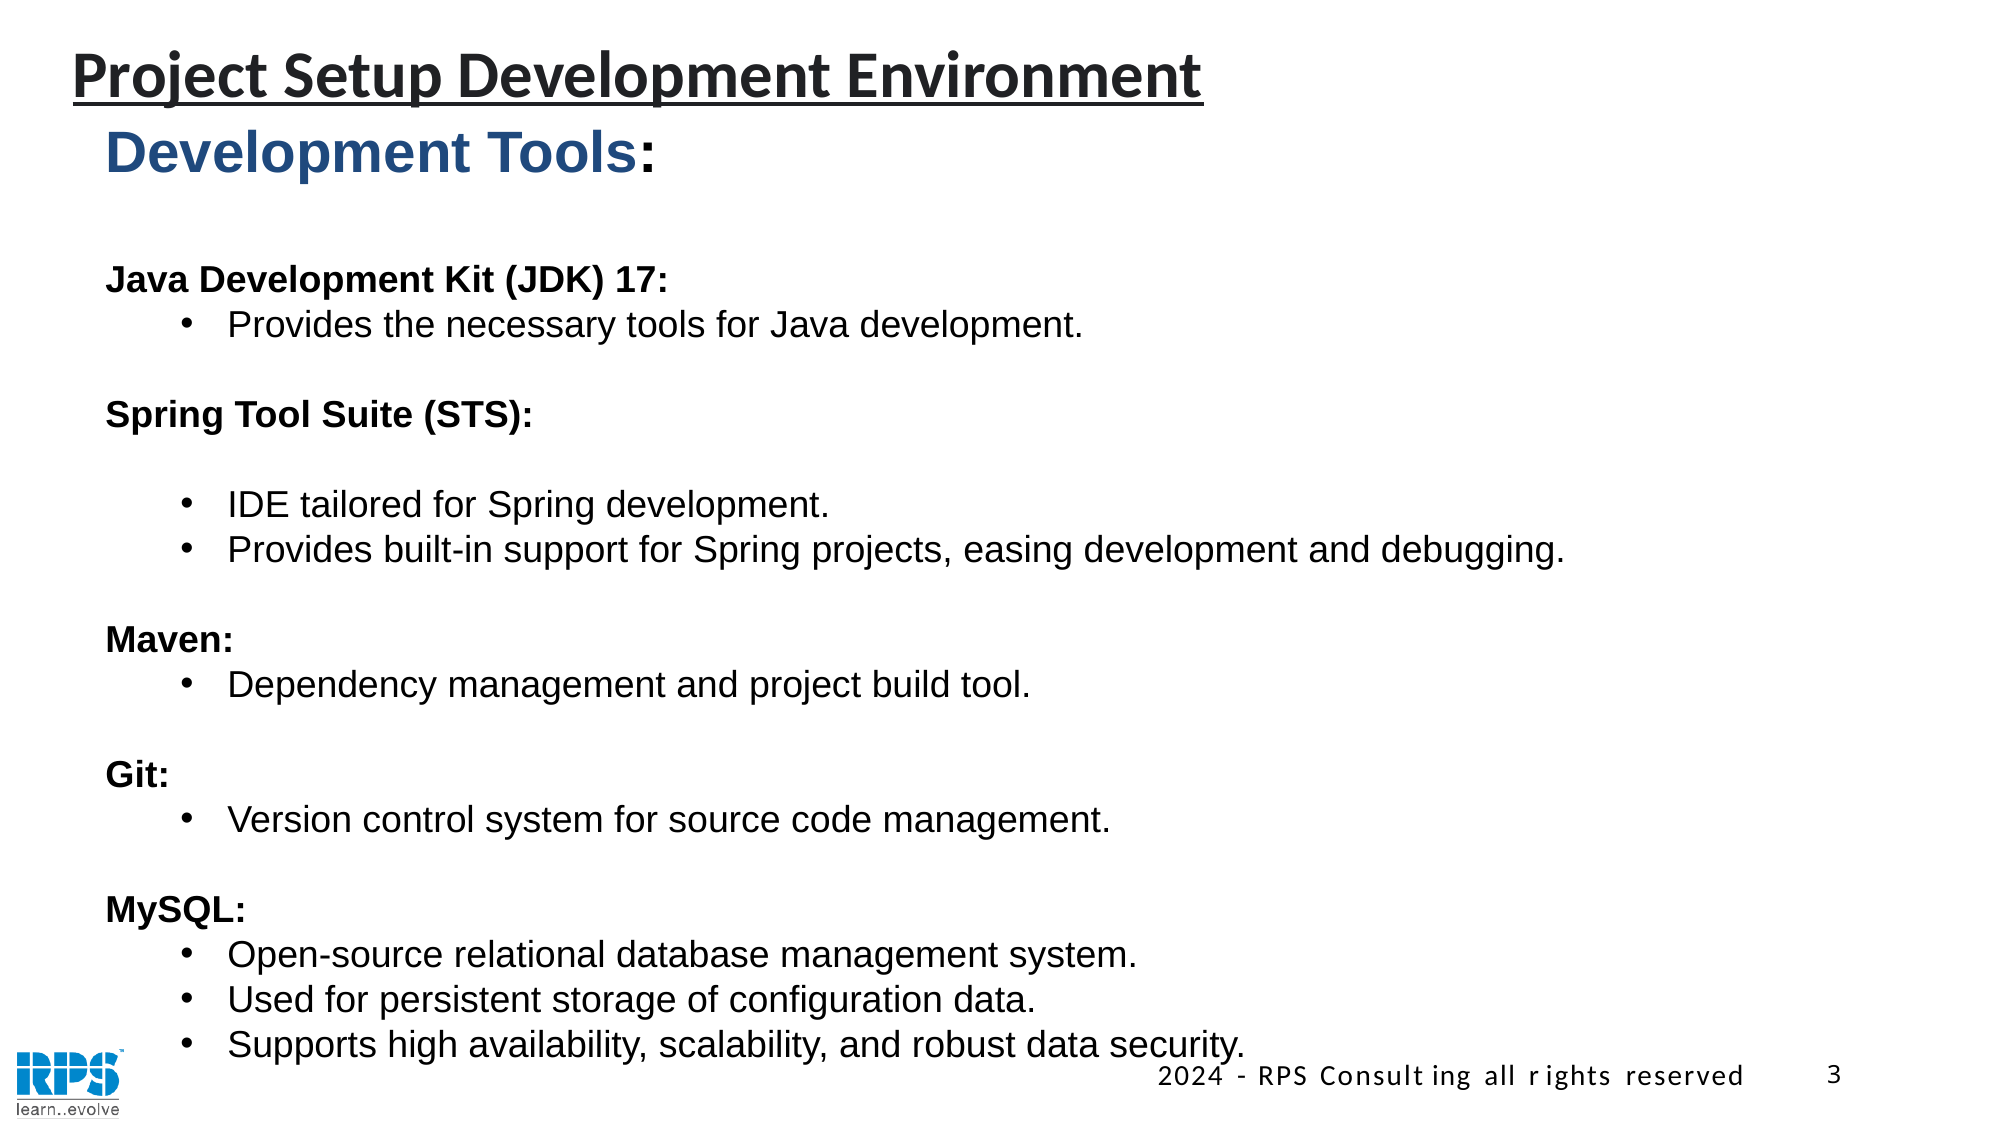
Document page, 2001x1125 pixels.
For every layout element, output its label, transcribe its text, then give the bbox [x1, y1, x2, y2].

text_box 2024 - RPS Consult ing all r ights reserved [1155, 1073, 1752, 1092]
text_box 3 [1824, 1056, 2000, 1089]
text_box Development Tools: Java Development Kit (JDK) 17: Provides the necessary tools for Java development. Spring Tool Suite (STS): IDE tailored for Spring development. Provides built-in support for Spring projects, easing development and debugging. Maven: Dependency management and project build tool. Git: Version control system for source code management. MySQL: Open-source relational database management system. Used for persistent storage of configuration data. Supports high availability, scalability, and robust data security. [90, 107, 1882, 1073]
picture [16, 1049, 124, 1119]
title Project Setup Development Environment [70, 28, 1253, 219]
